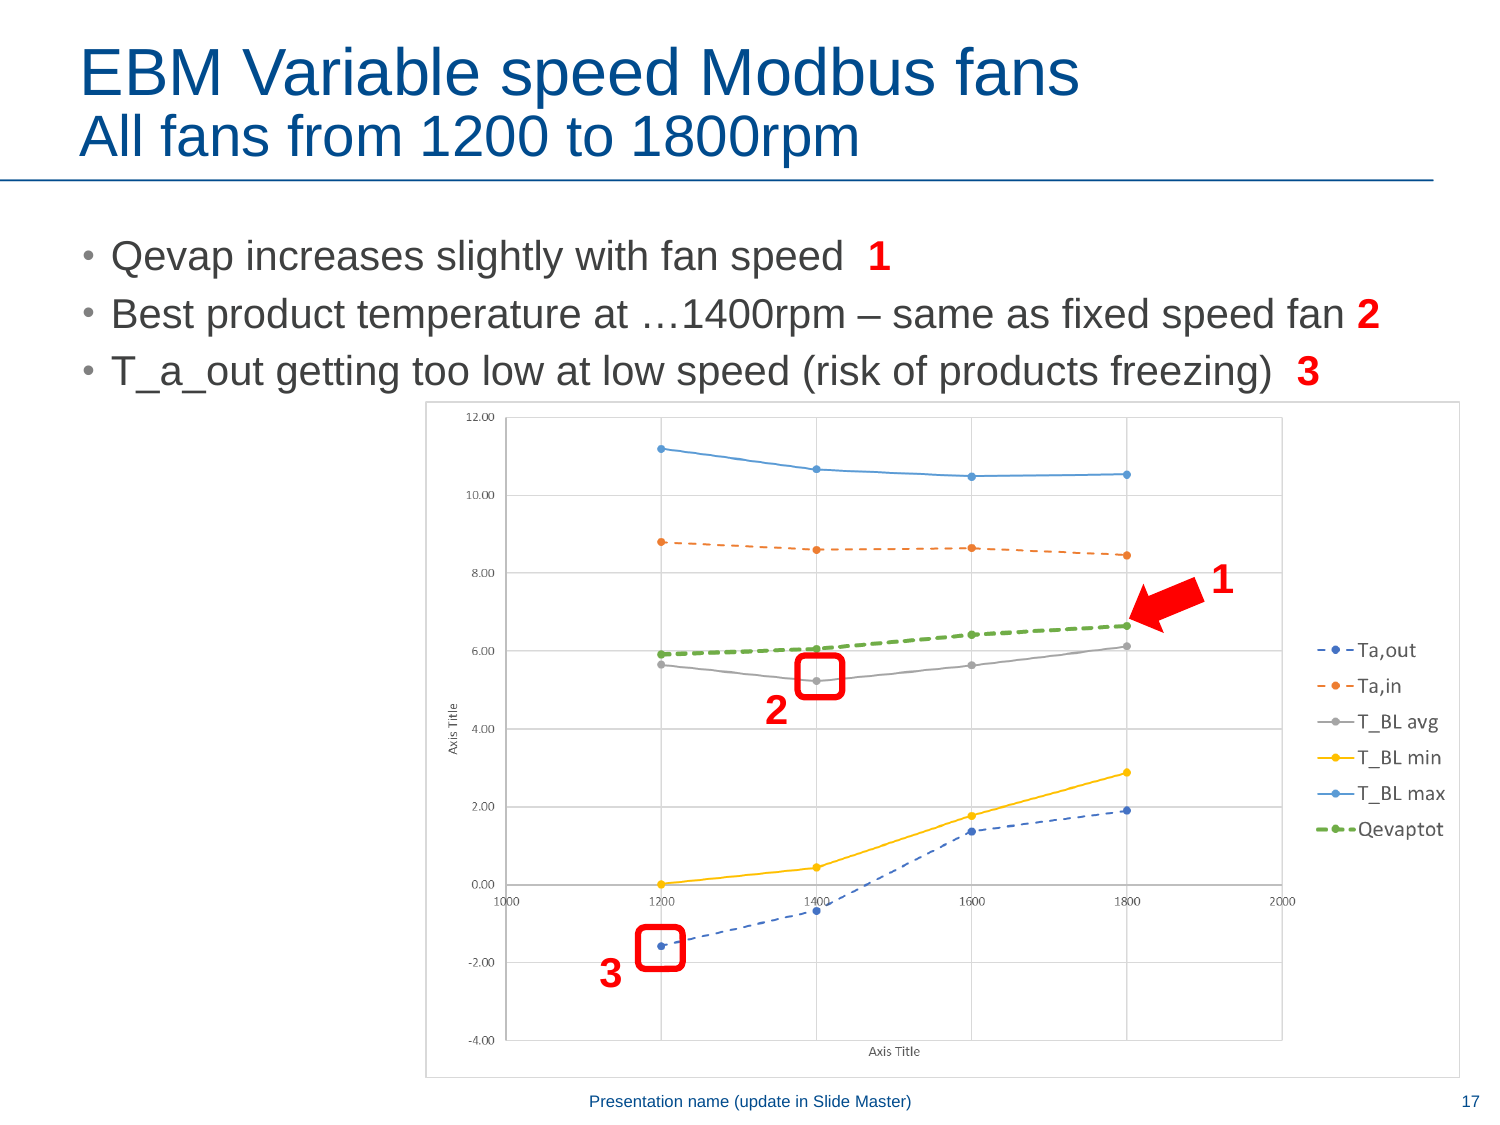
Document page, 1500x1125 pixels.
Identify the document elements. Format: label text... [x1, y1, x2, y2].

picture [425, 401, 1460, 1078]
title EBM Variable speed Modbus fans All fans from 1200 to 1800rpm [64, 20, 1436, 177]
list Qevap increases slightly with fan speed 1 Best product temperature at …1400rpm – same as fixed speed fan 2 T_a_out getting too low at low speed (risk of products freezing) 3 [66, 219, 1434, 1013]
